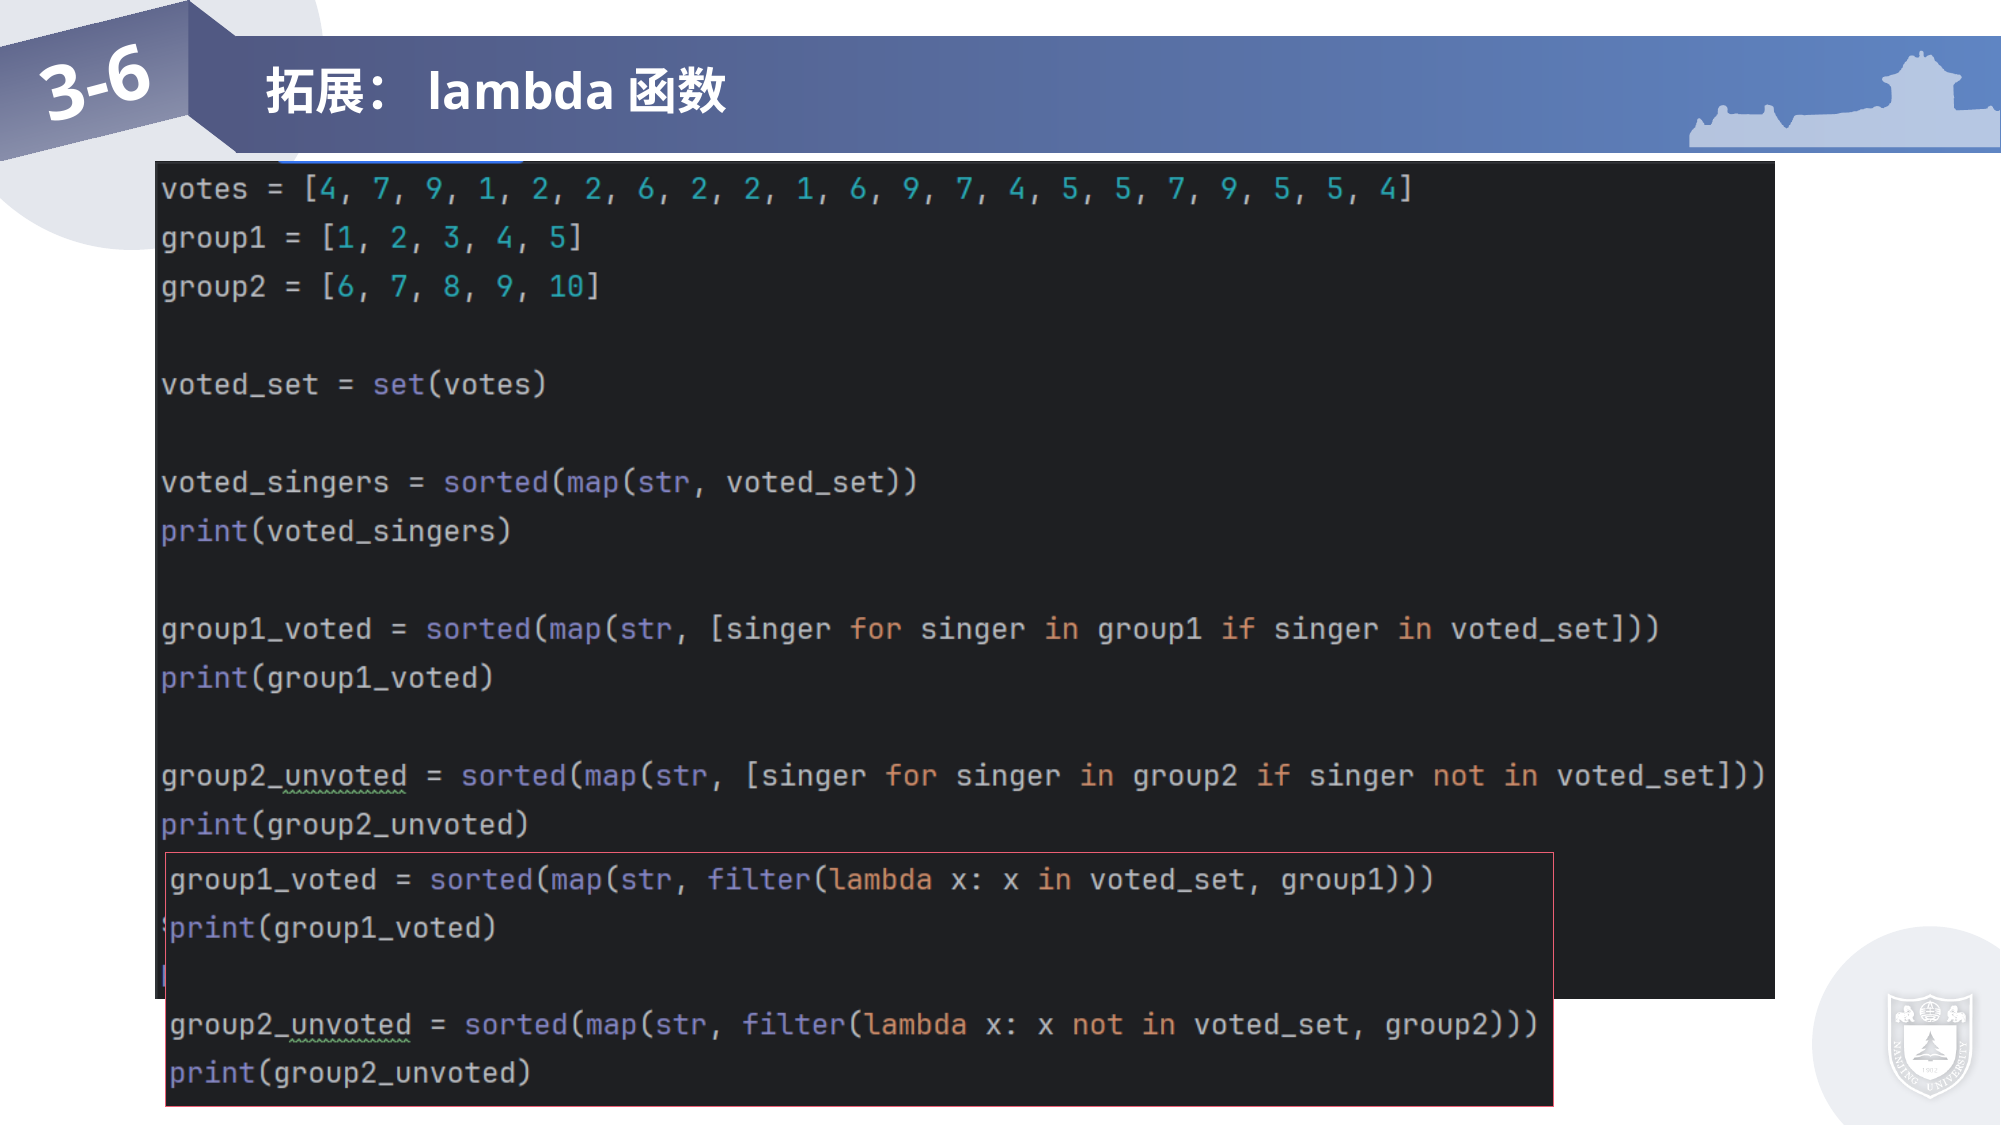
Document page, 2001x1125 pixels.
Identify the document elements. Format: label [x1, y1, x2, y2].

text_box [1812, 926, 2000, 1125]
text_box [0, 0, 2000, 154]
picture [155, 29, 2000, 1107]
text_box [0, 154, 300, 251]
